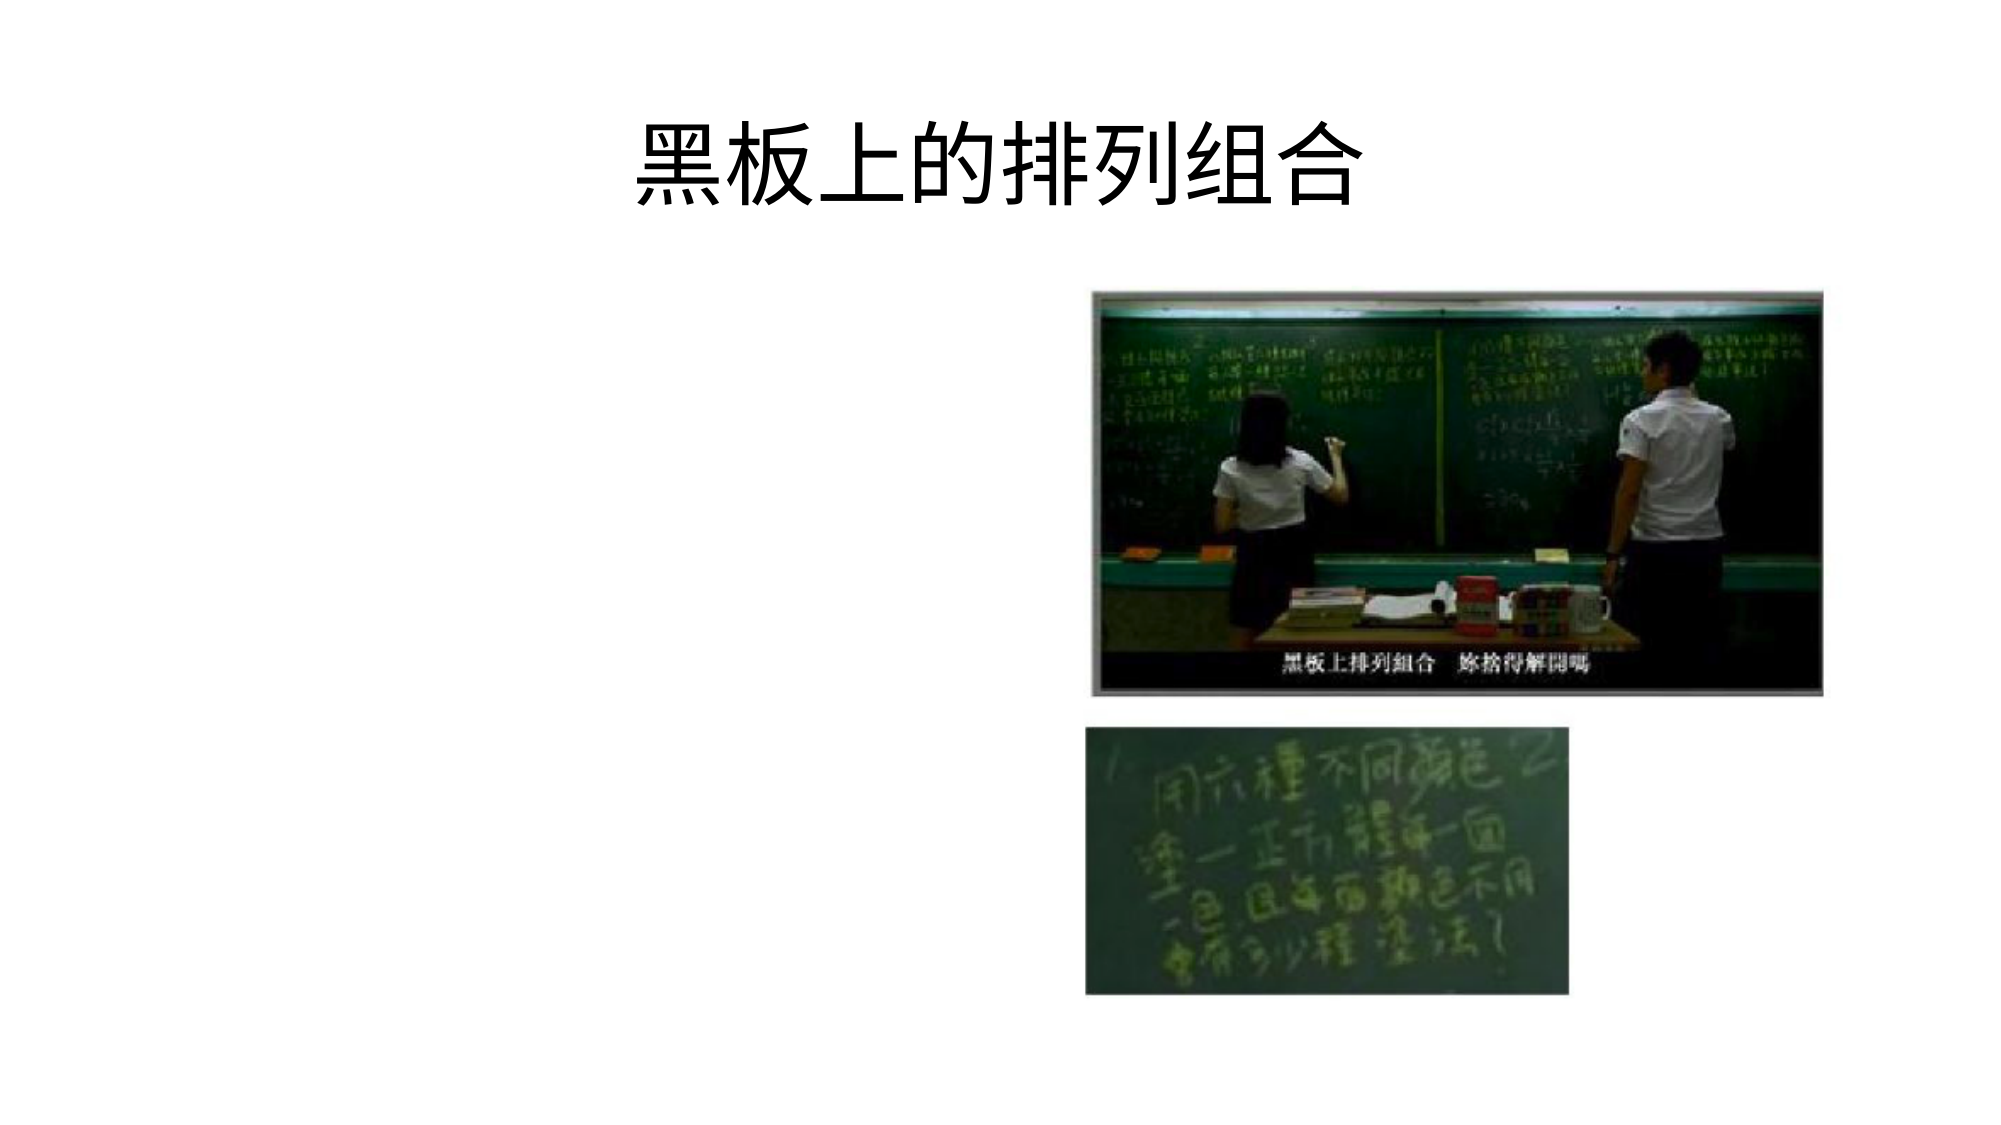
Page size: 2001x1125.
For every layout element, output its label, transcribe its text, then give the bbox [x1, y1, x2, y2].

title 黑板上的排列组合 [137, 59, 1863, 278]
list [1067, 259, 1863, 1066]
